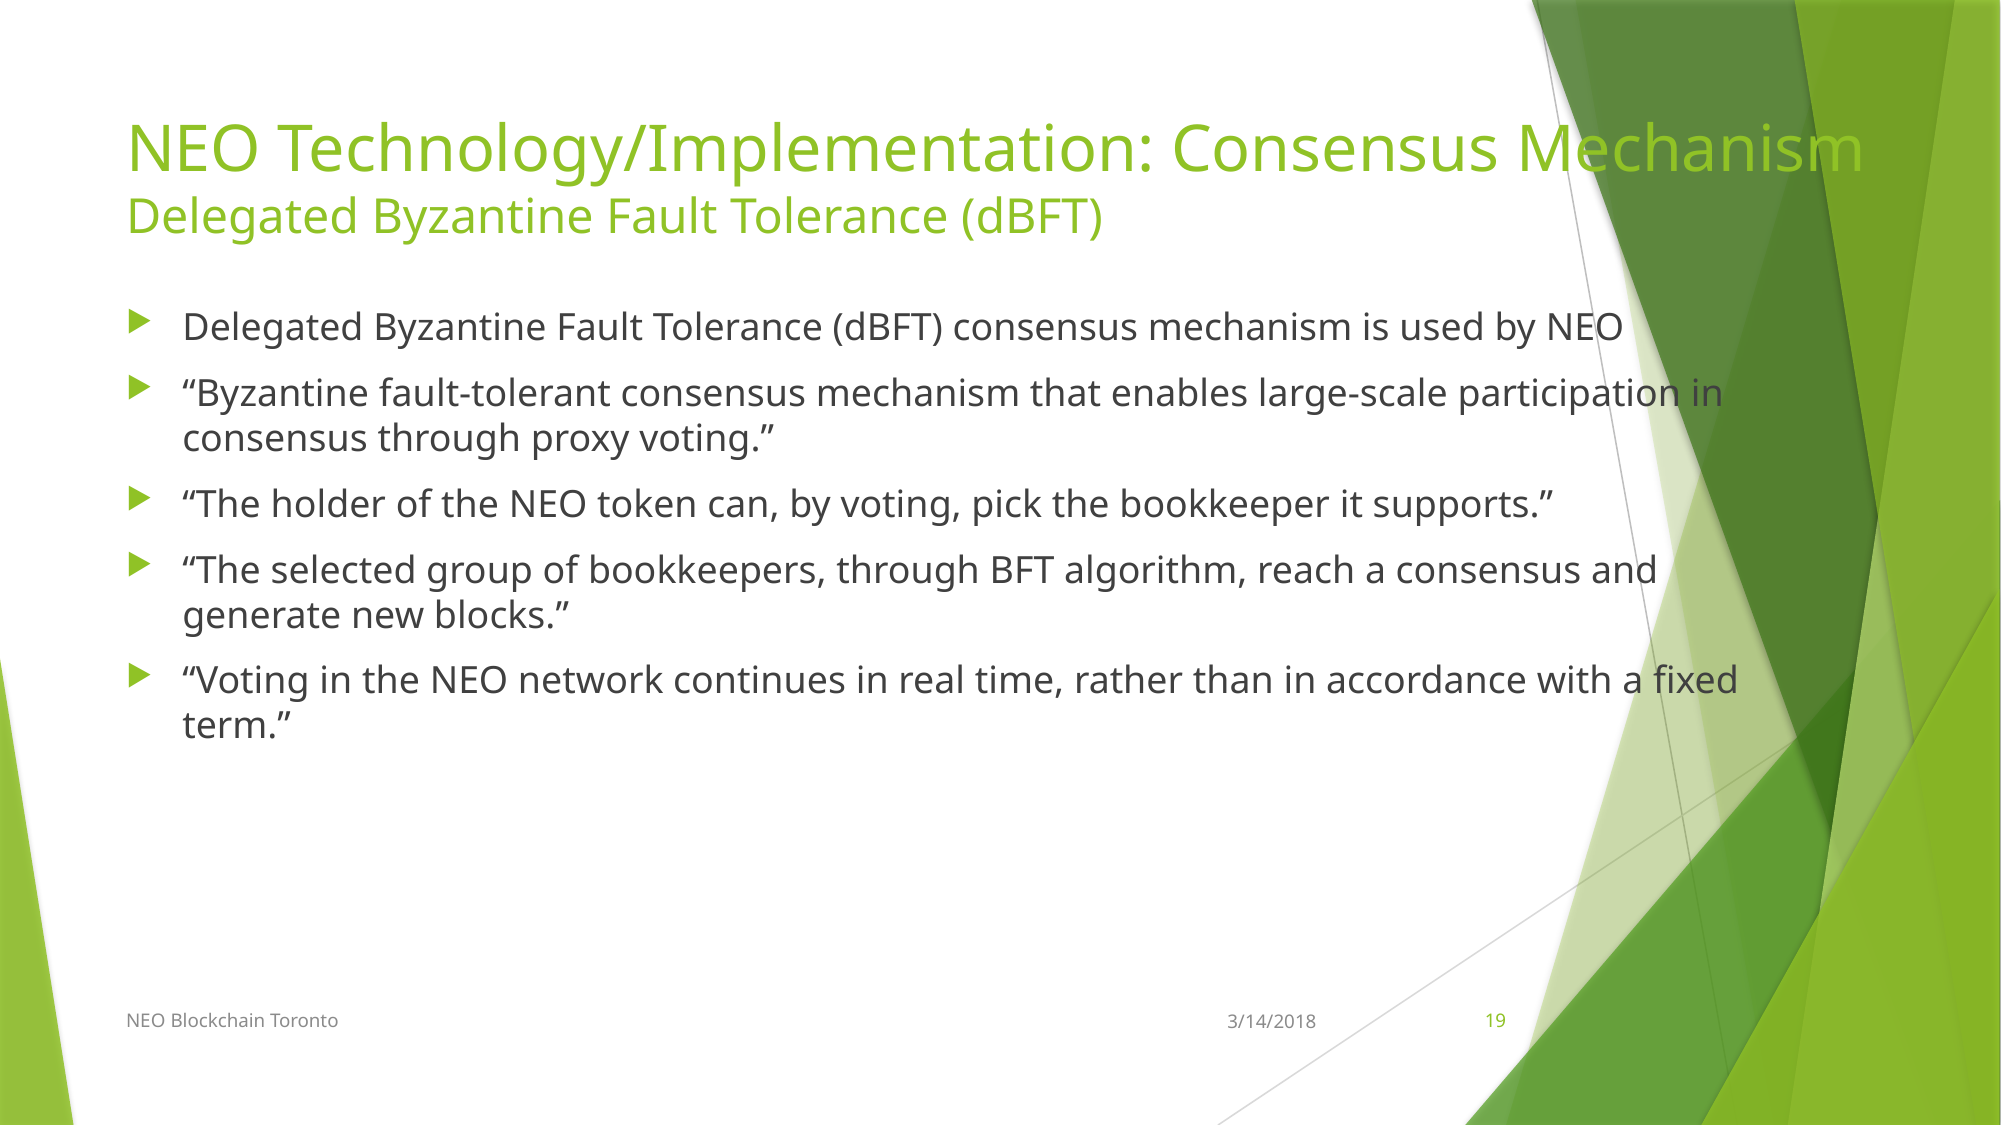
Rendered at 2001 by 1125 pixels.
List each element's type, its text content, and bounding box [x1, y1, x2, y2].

title NEO Technology/Implementation: Consensus Mechanism Delegated Byzantine Fault Tolerance (dBFT) [111, 99, 1919, 268]
list Delegated Byzantine Fault Tolerance (dBFT) consensus mechanism is used by NEO “Byzantine fault-tolerant consensus mechanism that enables large-scale participation in consensus through proxy voting.” “The holder of the NEO token can, by voting, pick the bookkeeper it supports.” “The selected group of bookkeepers, through BFT algorithm, reach a consensus and generate new blocks.” “Voting in the NEO network continues in real time, rather than in accordance with a fixed term.” [111, 295, 1802, 991]
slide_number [1181, 991, 1332, 1051]
slide_number 19 [1409, 991, 1522, 1051]
footer NEO Blockchain Toronto [111, 991, 1145, 1051]
